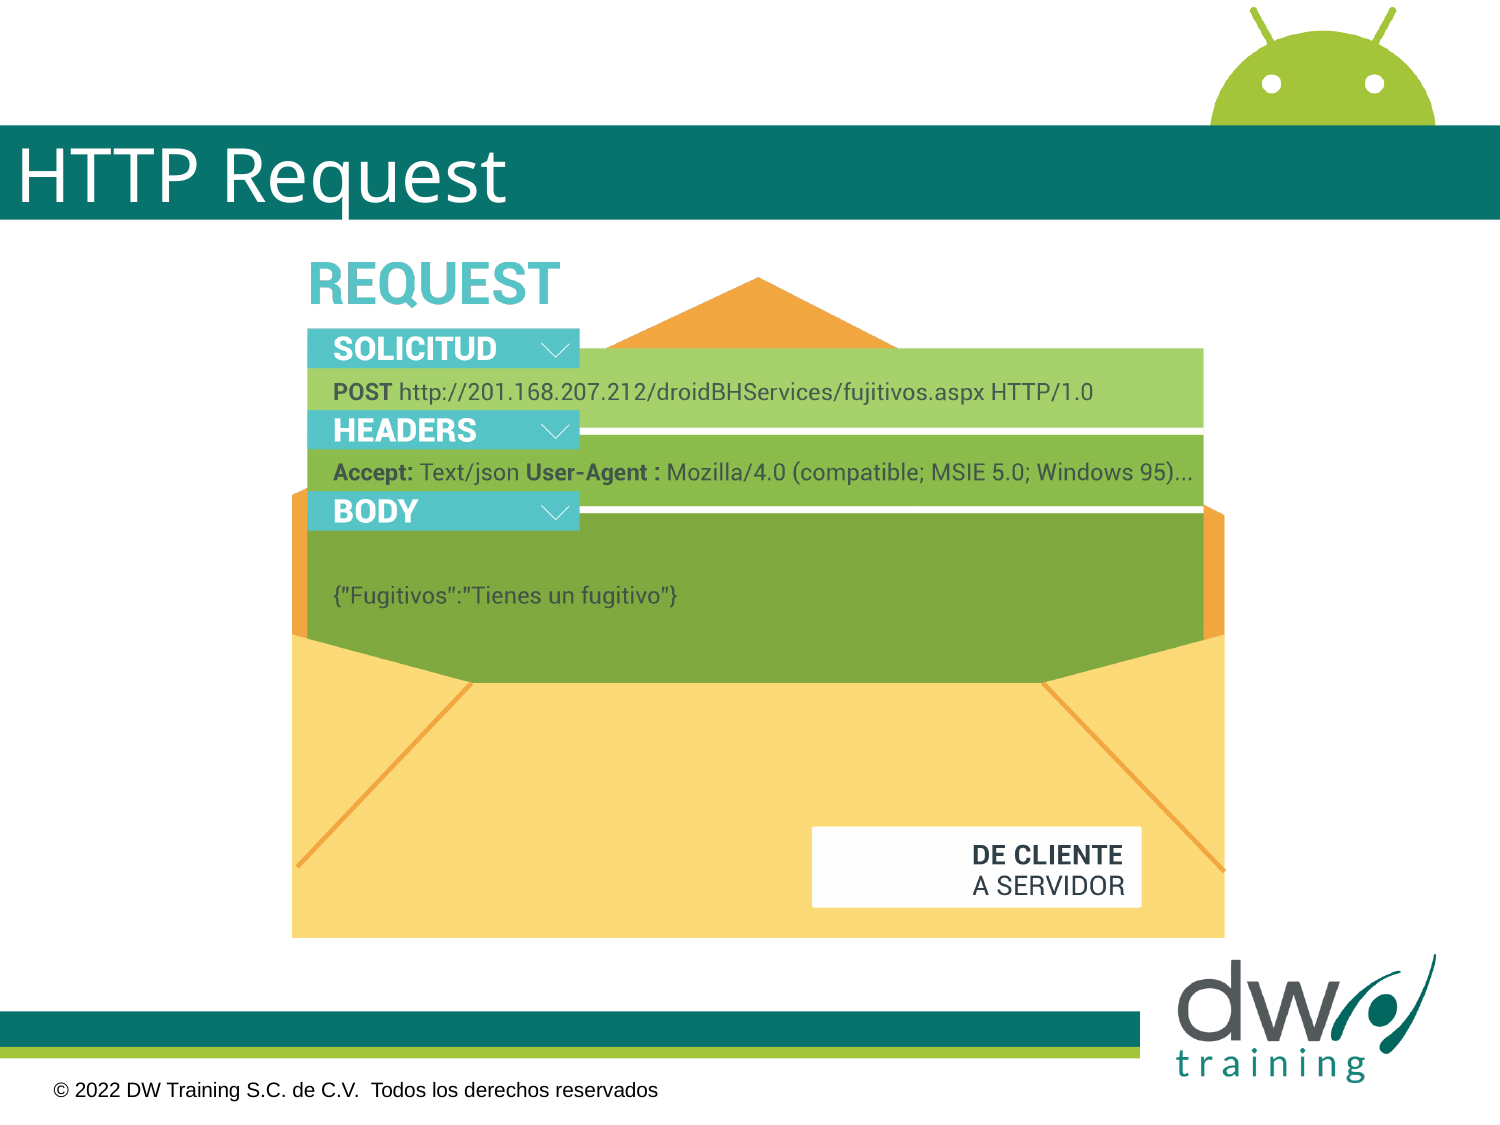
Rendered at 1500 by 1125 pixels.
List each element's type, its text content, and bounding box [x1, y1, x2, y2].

picture [1175, 954, 1436, 1083]
picture [1210, 7, 1436, 125]
title HTTP Request [0, 125, 1199, 220]
picture [292, 253, 1227, 938]
